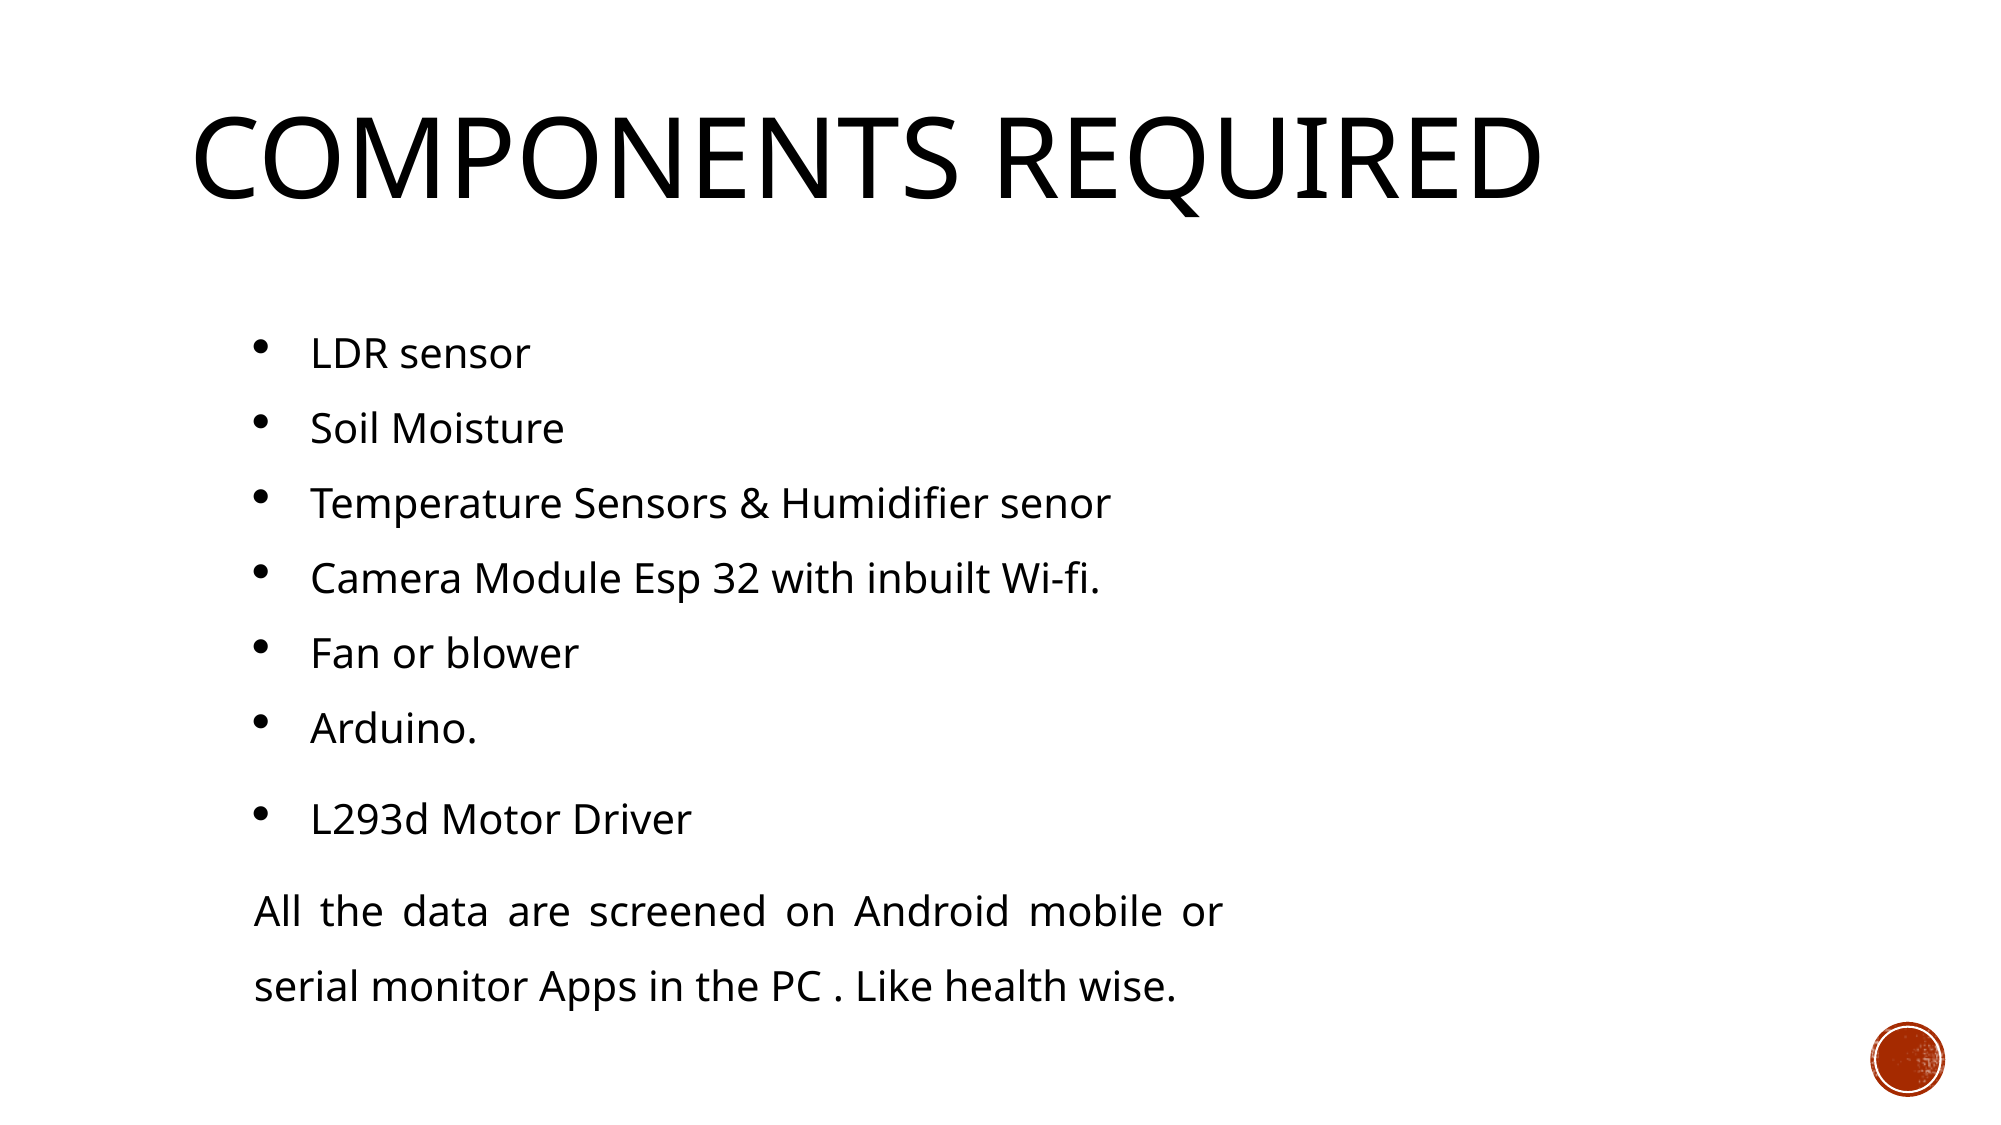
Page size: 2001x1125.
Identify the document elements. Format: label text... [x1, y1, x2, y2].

text_box LDR sensor Soil Moisture Temperature Sensors & Humidifier senor Camera Module Esp 32 with inbuilt Wi-fi. Fan or blower Arduino. L293d Motor Driver All the data are screened on Android mobile or serial monitor Apps in the PC . Like health wise. [239, 294, 1239, 1018]
title Components required [174, 30, 1825, 295]
